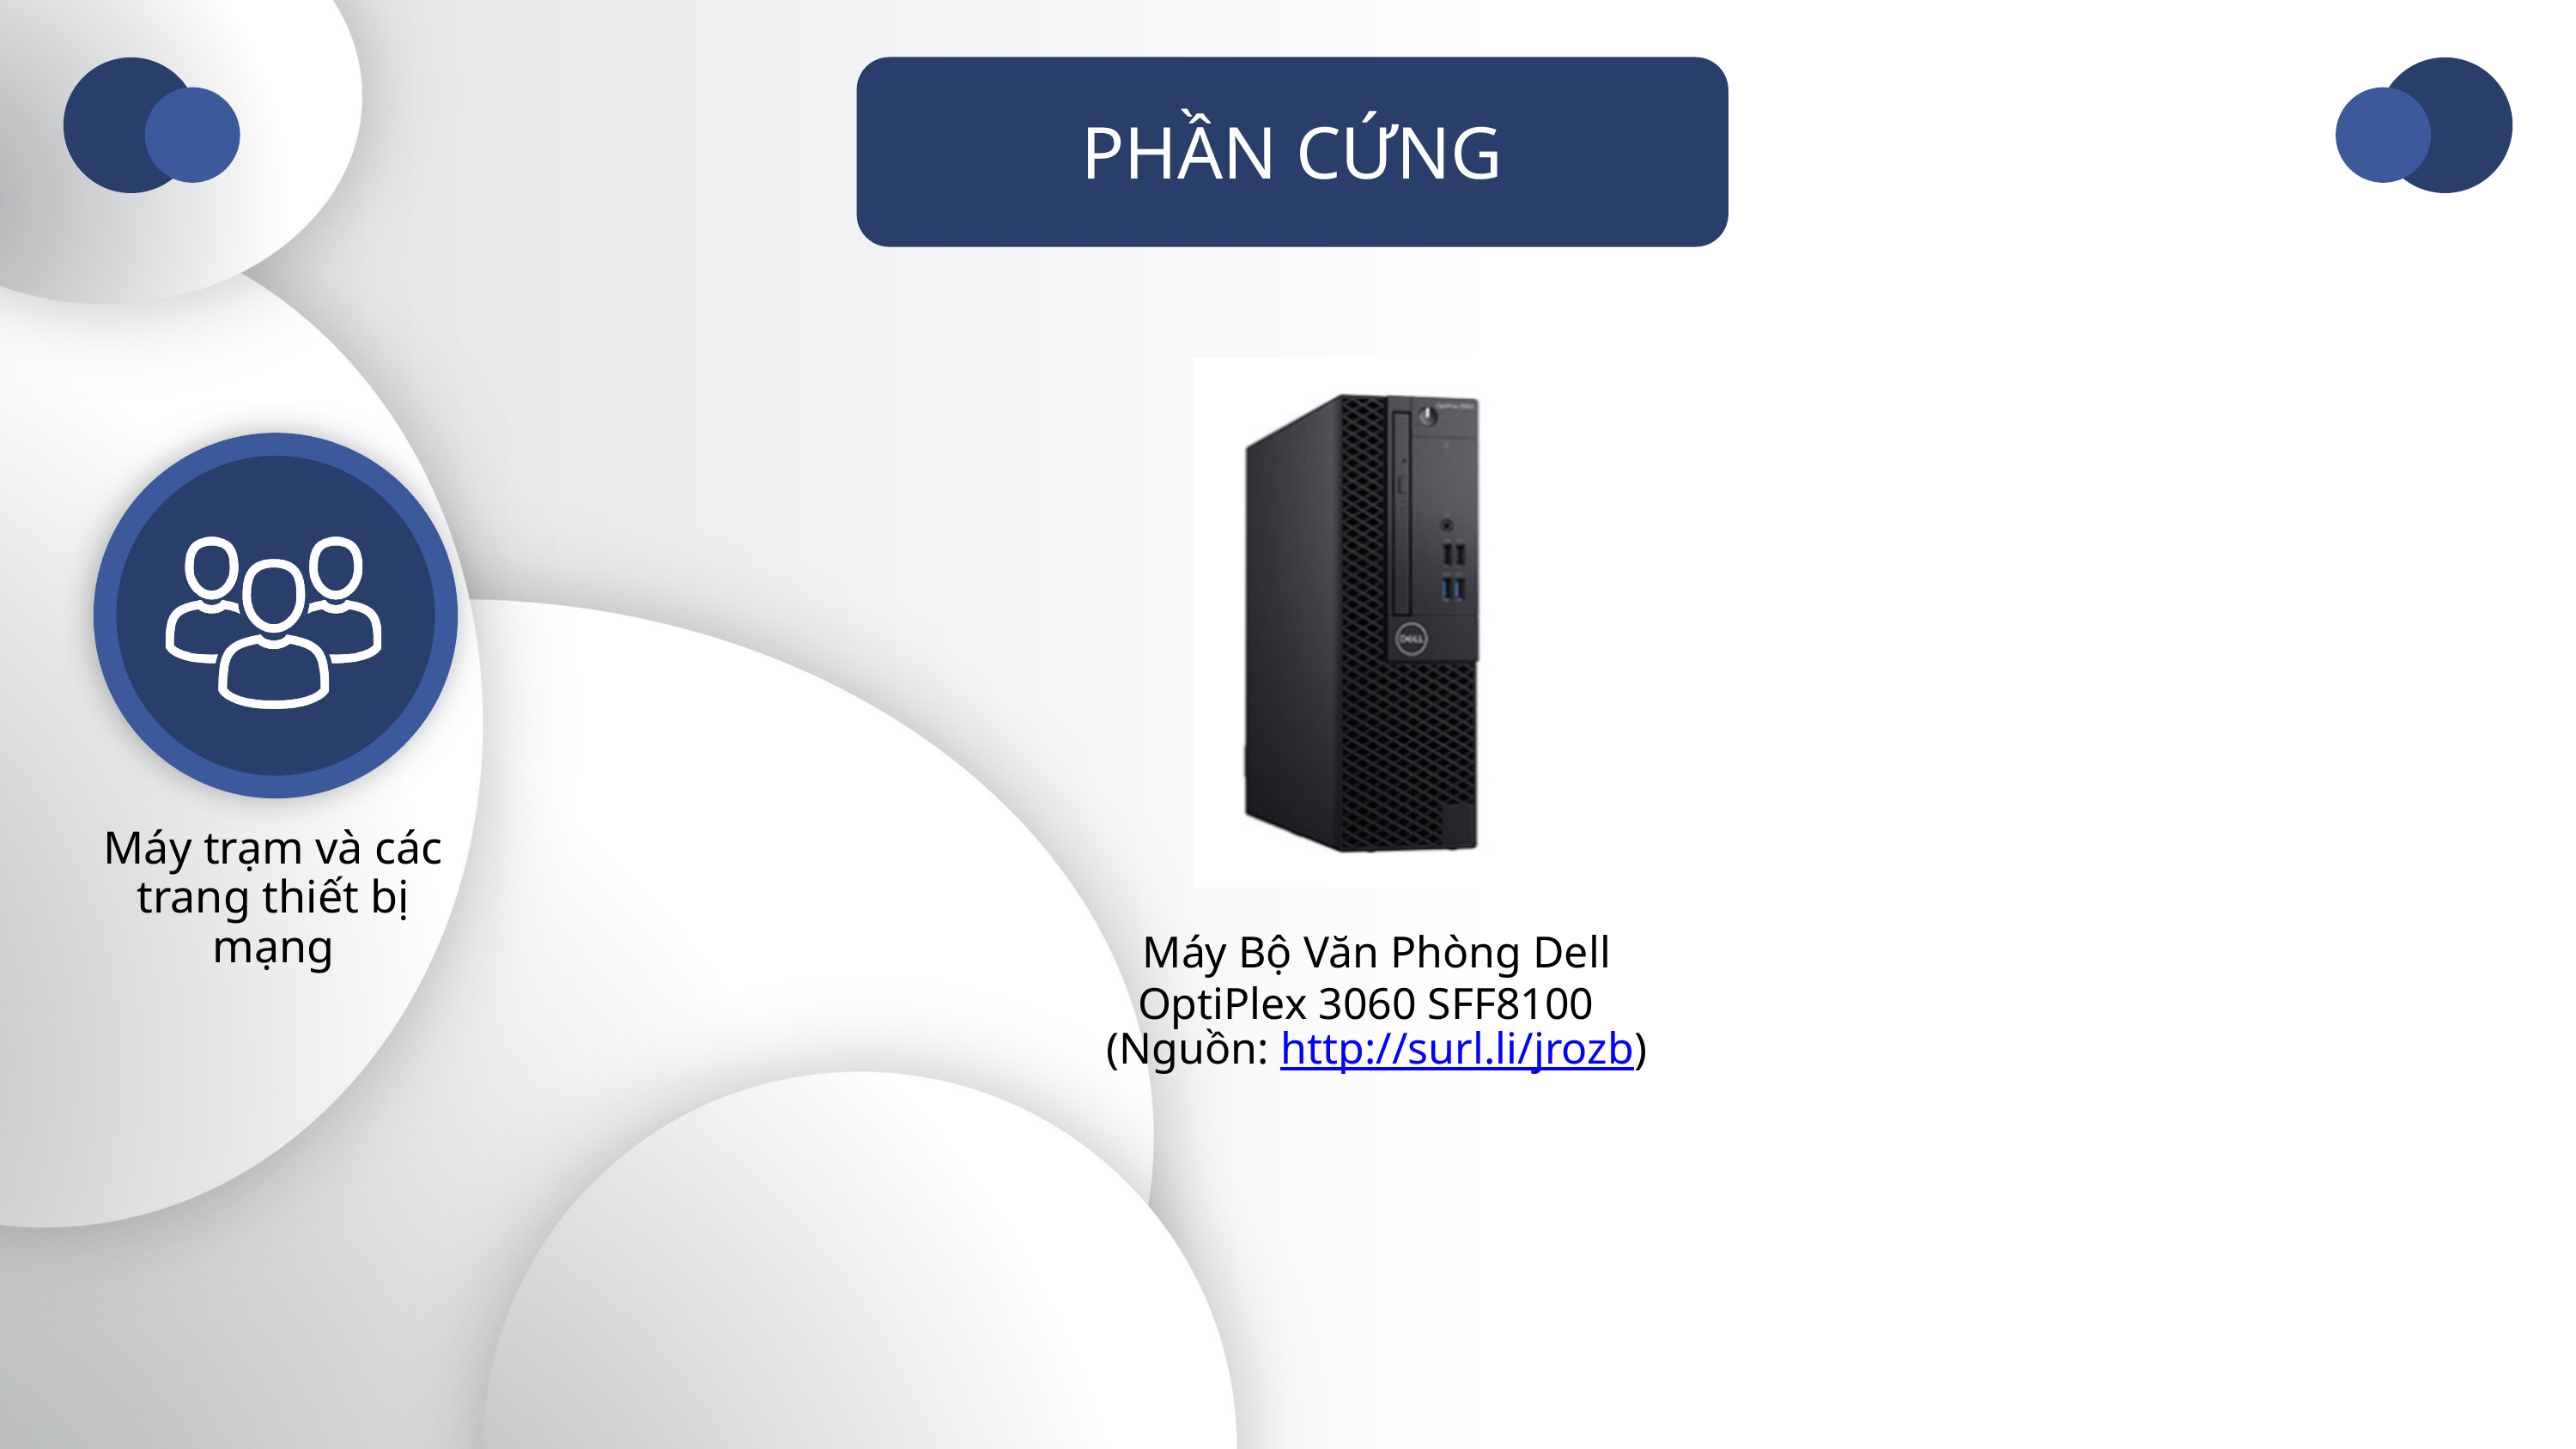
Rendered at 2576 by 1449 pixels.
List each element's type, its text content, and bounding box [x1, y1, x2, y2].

text_box [0, 0, 2576, 1449]
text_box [2377, 57, 2513, 194]
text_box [104, 444, 448, 788]
text_box [1193, 358, 1561, 888]
text_box [856, 194, 1728, 247]
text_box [63, 57, 199, 194]
text_box [856, 57, 1728, 111]
text_box PHẦN CỨNG [793, 111, 1792, 194]
text_box Máy Bộ Văn Phòng Dell OptiPlex 3060 SFF8100 (Nguồn: http://surl.li/jrozb) [1081, 925, 1673, 1131]
text_box Máy trạm và các trang thiết bị mạng [97, 823, 450, 972]
text_box [63, 404, 484, 826]
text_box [2335, 87, 2432, 184]
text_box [144, 87, 241, 184]
